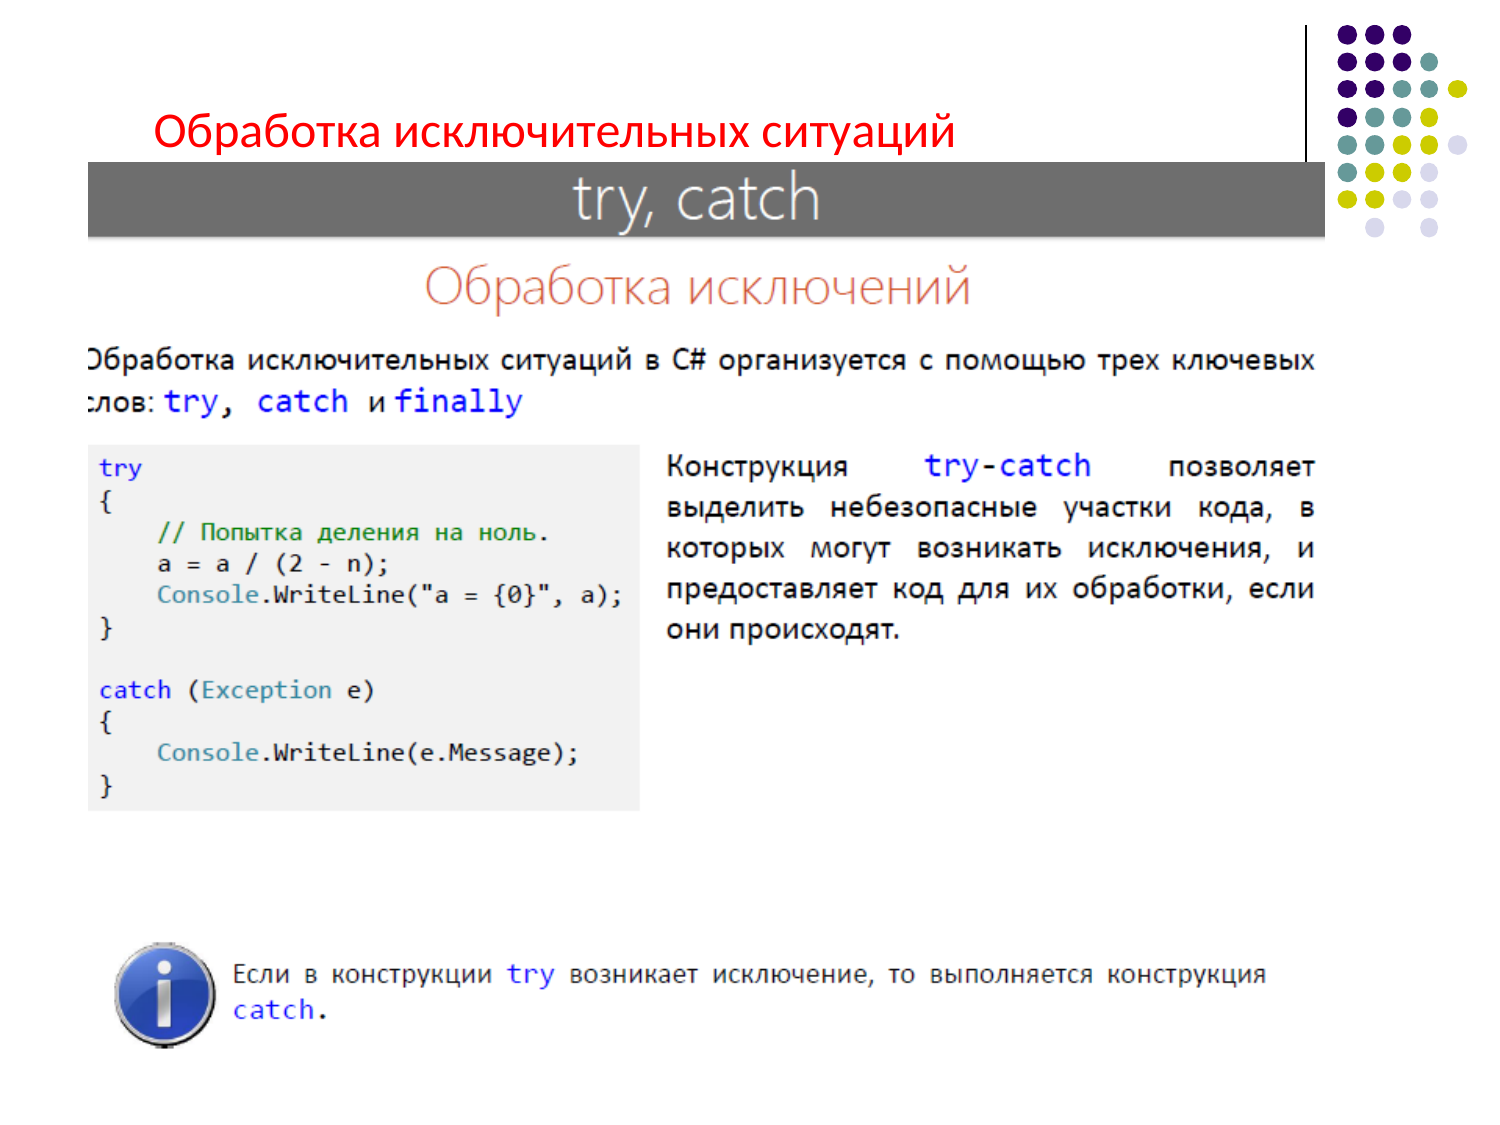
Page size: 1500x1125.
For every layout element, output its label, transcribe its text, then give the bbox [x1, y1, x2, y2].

picture [88, 162, 1325, 1053]
text_box Обработка исключительных ситуаций [138, 89, 980, 161]
